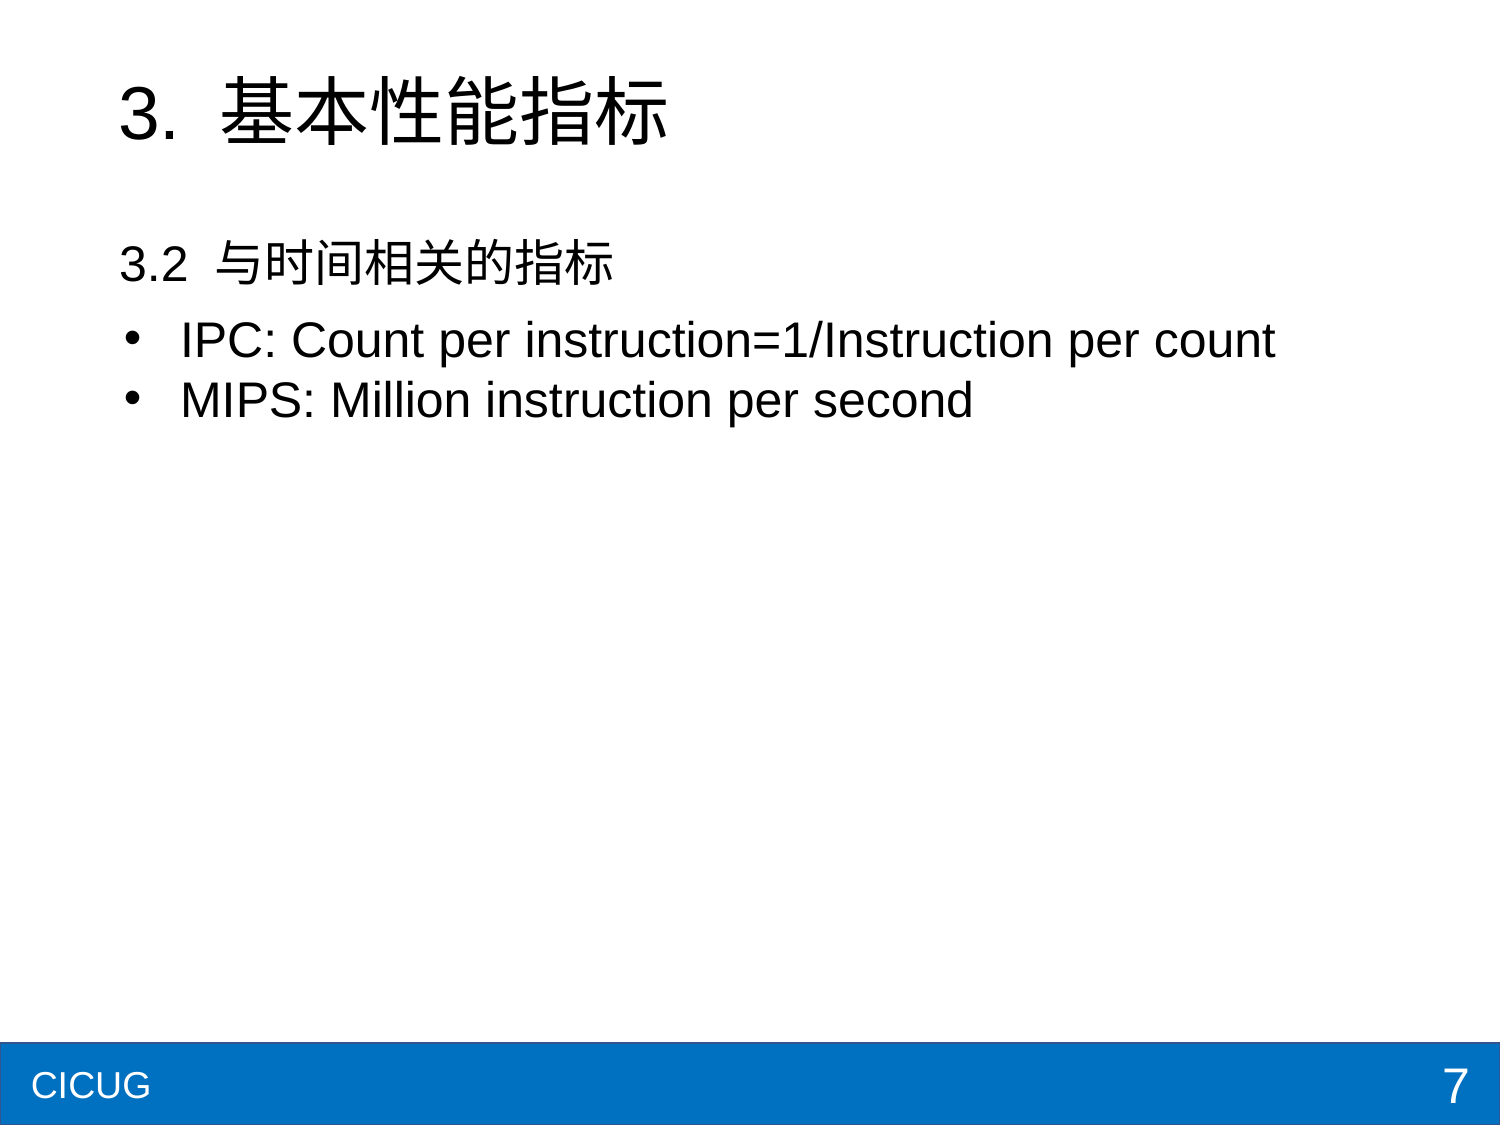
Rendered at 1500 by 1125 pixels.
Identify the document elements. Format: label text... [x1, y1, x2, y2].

title 3. 基本性能指标 [103, 59, 1397, 171]
text_box IPC: Count per instruction=1/Instruction per count MIPS: Million instruction per second [108, 299, 1292, 435]
slide_number 7 [1147, 1054, 1485, 1114]
text_box 3.2 与时间相关的指标 [104, 223, 630, 299]
